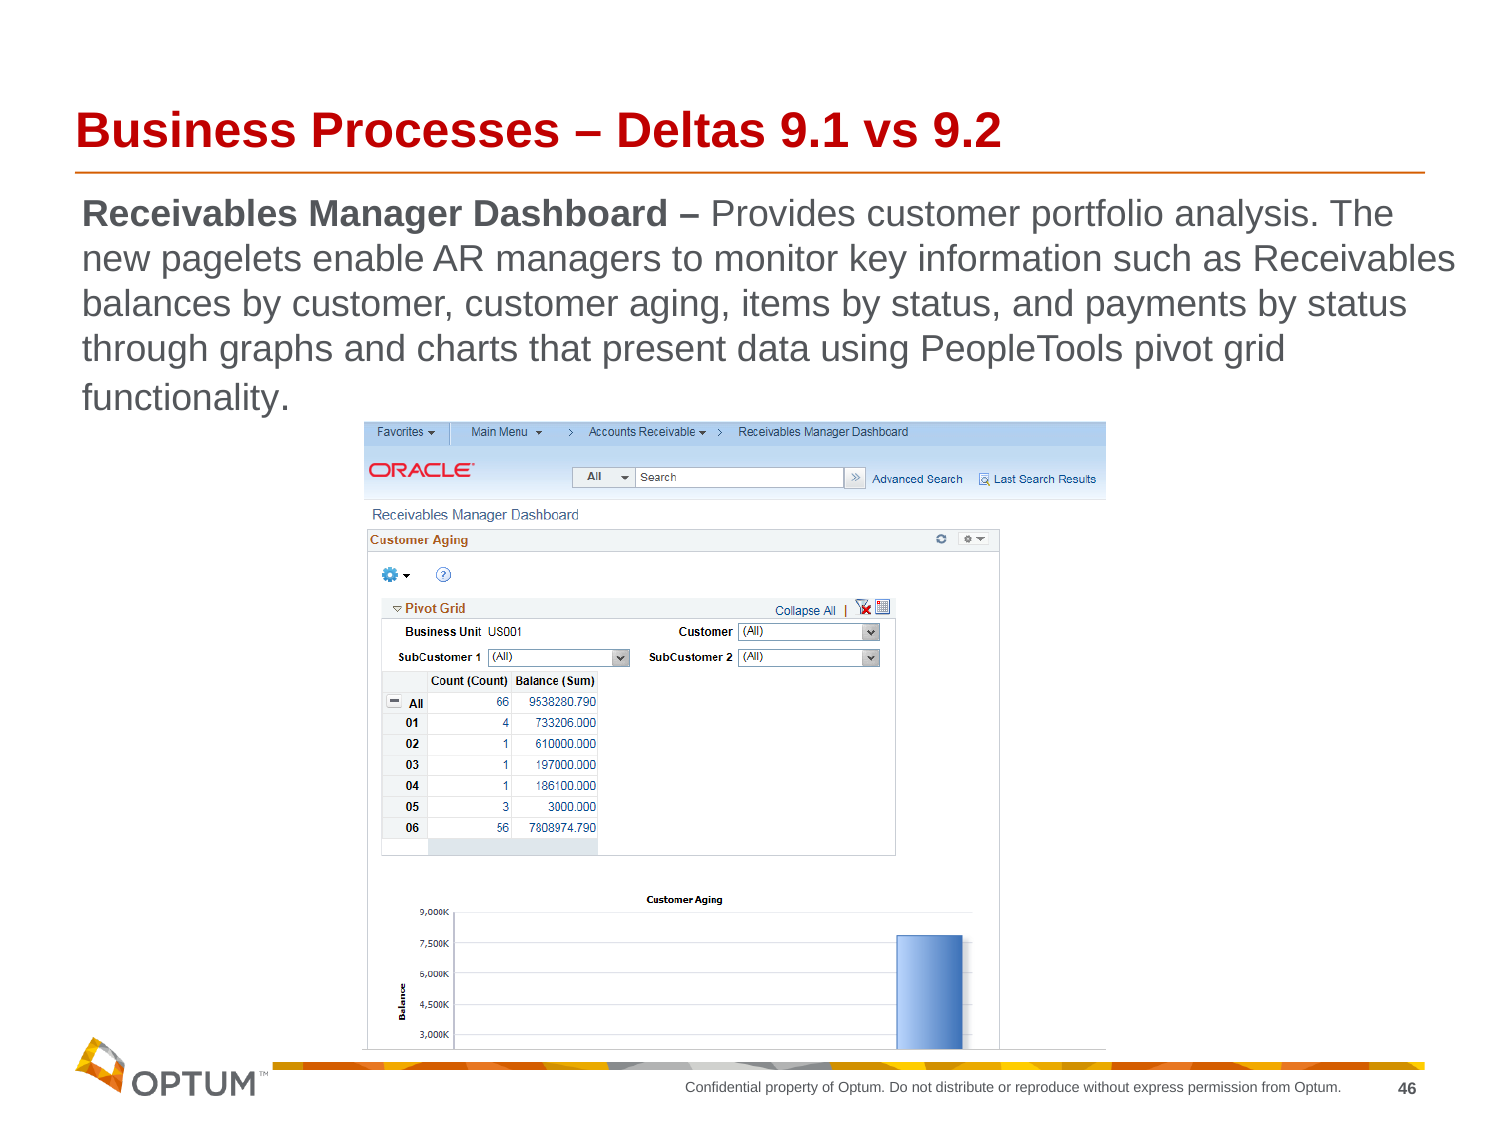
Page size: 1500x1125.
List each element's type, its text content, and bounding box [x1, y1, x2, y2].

picture [273, 1062, 1425, 1070]
list Receivables Manager Dashboard – Provides customer portfolio analysis. The new pagelets enable AR managers to monitor key information such as Receivables balances by customer, customer aging, items by status, and payments by status through graphs and charts that present data using PeopleTools pivot grid functionality. [81, 188, 1463, 442]
picture [75, 1037, 268, 1096]
picture [361, 420, 1107, 1051]
title Business Processes – Deltas 9.1 vs 9.2 [75, 31, 1425, 158]
